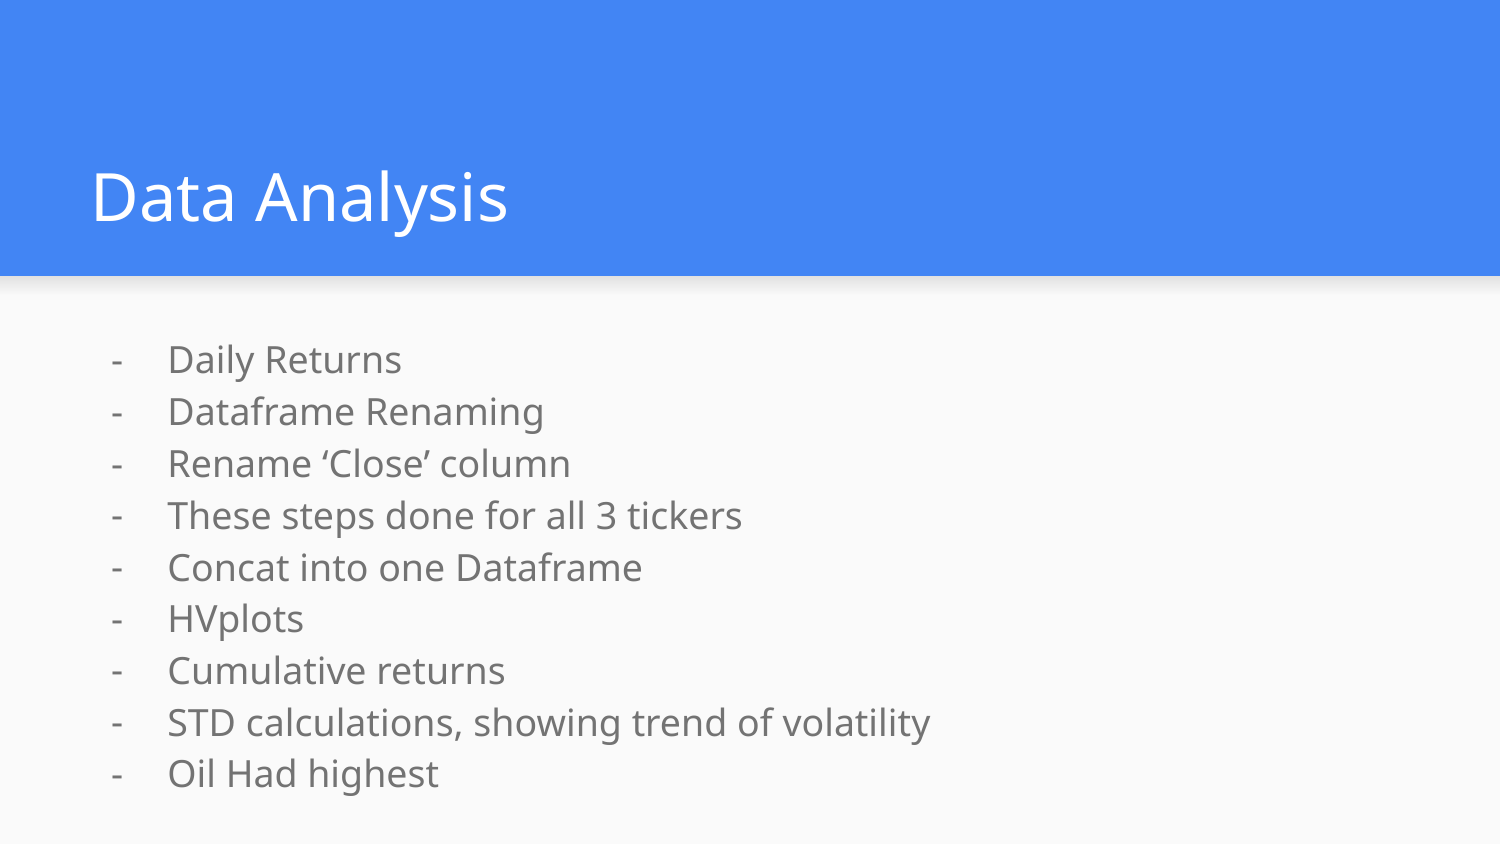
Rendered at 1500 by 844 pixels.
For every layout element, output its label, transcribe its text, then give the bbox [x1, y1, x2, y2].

title Data Analysis [75, 123, 1425, 250]
list Daily Returns Dataframe Renaming Rename ‘Close’ column These steps done for all 3 tickers Concat into one Dataframe HVplots Cumulative returns STD calculations, showing trend of volatility Oil Had highest [77, 314, 1427, 826]
